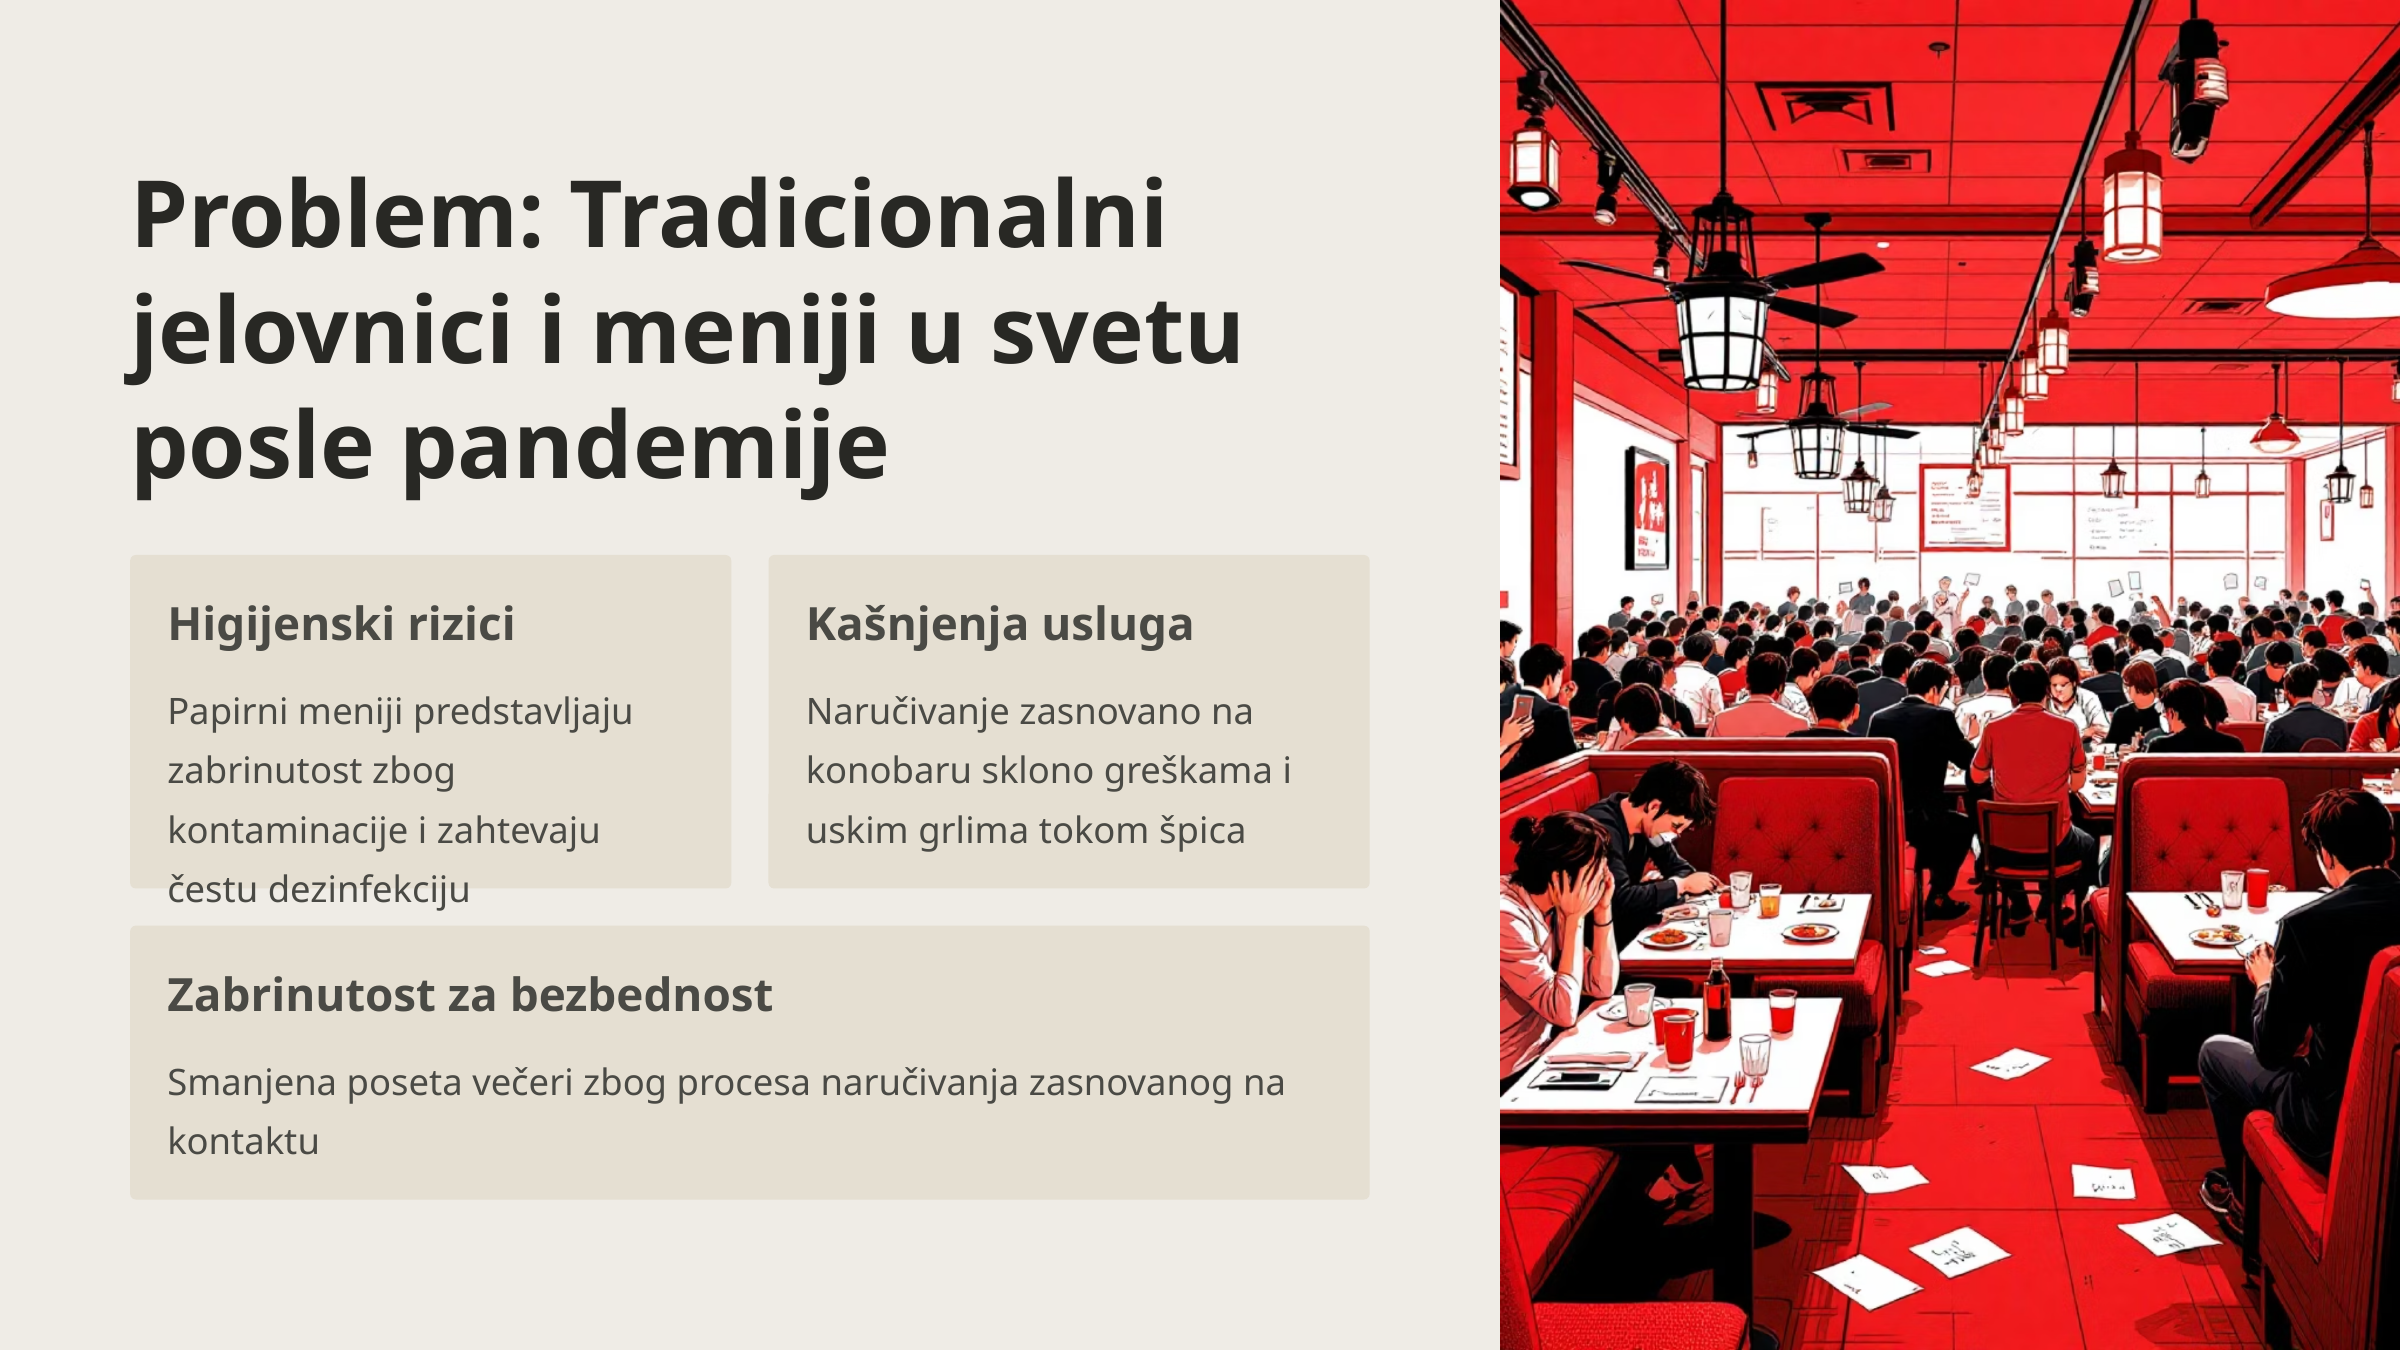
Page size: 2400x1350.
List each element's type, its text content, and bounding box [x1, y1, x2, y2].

text_box Smanjena poseta večeri zbog procesa naručivanja zasnovanog na kontaktu [167, 1043, 1333, 1163]
text_box Higijenski rizici [167, 592, 633, 651]
text_box [768, 554, 1370, 889]
text_box Papirni meniji predstavljaju zabrinutost zbog kontaminacije i zahtevaju čestu dezinfekciju [167, 672, 695, 852]
text_box [130, 925, 1370, 1200]
text_box Problem: Tradicionalni jelovnici i meniji u svetu posle pandemije [130, 150, 1370, 500]
text_box Zabrinutost za bezbednost [167, 962, 721, 1021]
picture [1499, 0, 2400, 1350]
text_box Naručivanje zasnovano na konobaru sklono greškama i uskim grlima tokom špica [805, 672, 1333, 852]
text_box [130, 554, 732, 889]
text_box Kašnjenja usluga [805, 592, 1271, 651]
